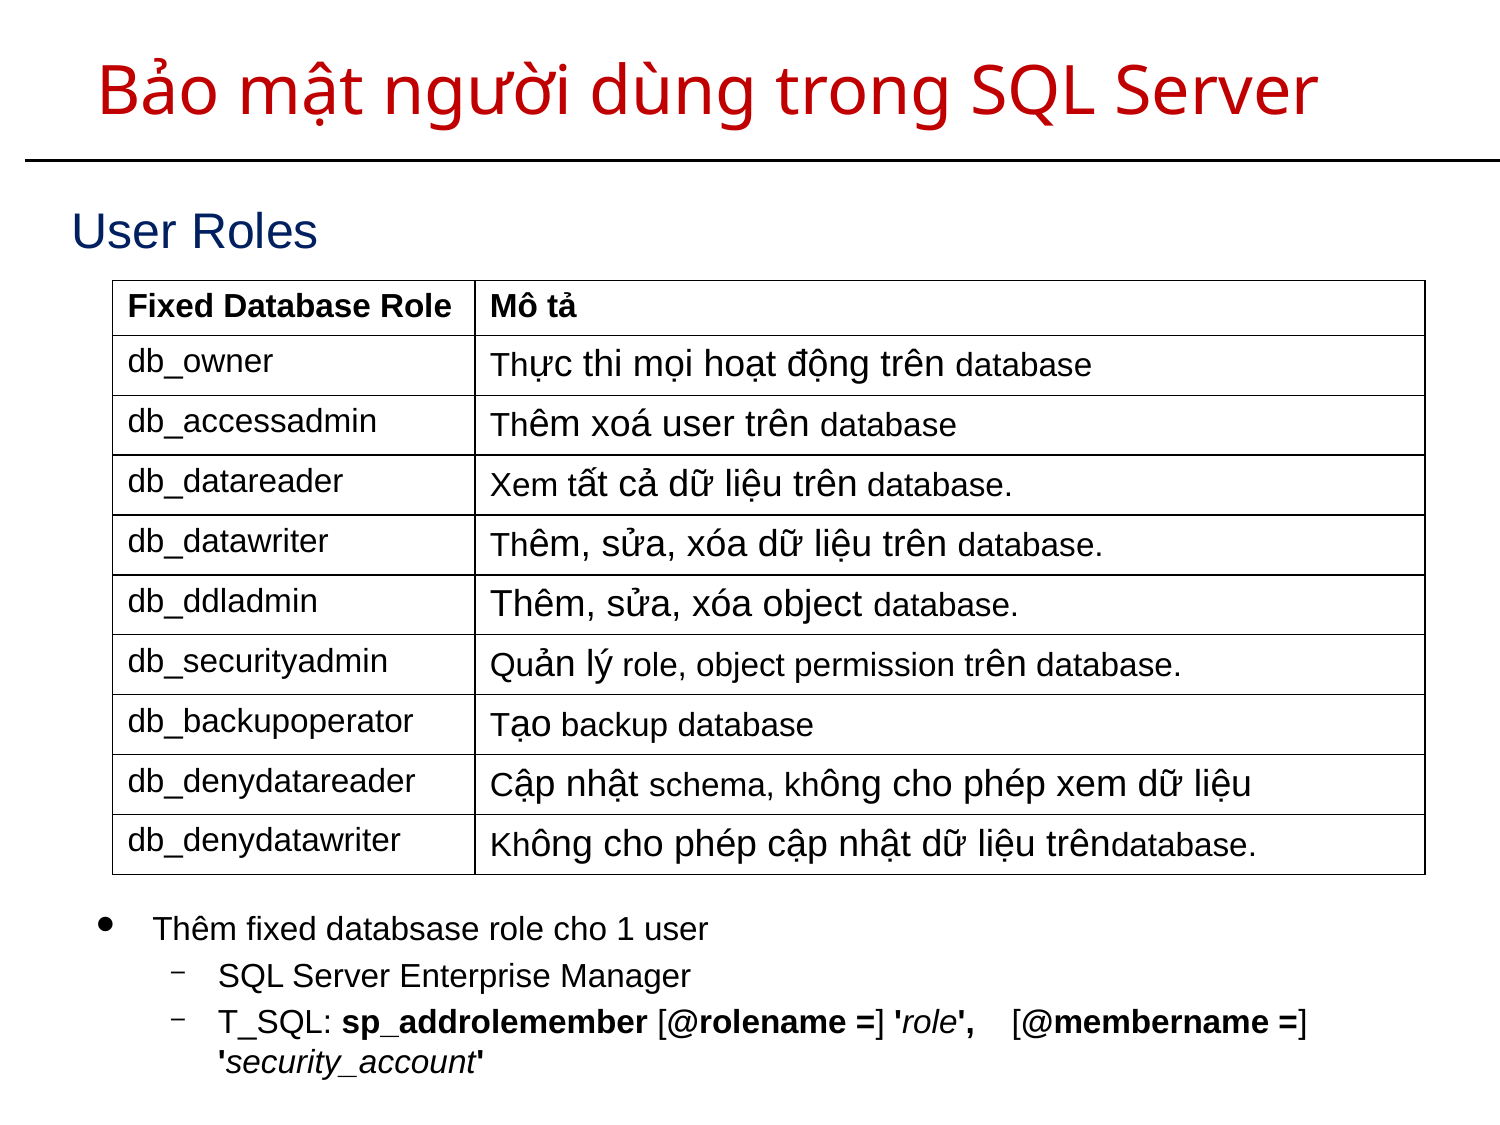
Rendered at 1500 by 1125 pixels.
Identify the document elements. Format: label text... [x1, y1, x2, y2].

table_cell Không cho phép cập nhật dữ liệu trêndatabase. [476, 815, 1424, 874]
text_box User Roles [57, 190, 1126, 266]
table_cell db_denydatareader [113, 755, 474, 814]
table_cell db_accessadmin [113, 396, 474, 454]
table_header Fixed Database Role [113, 281, 474, 335]
table_cell db_datawriter [113, 516, 474, 574]
table_cell db_securityadmin [113, 635, 474, 694]
table_cell db_ddladmin [113, 576, 474, 634]
table_cell db_backupoperator [113, 695, 474, 754]
table_cell Xem tất cả dữ liệu trên database. [476, 456, 1424, 514]
title Bảo mật người dùng trong SQL Server [81, 24, 1425, 160]
table_cell Quản lý role, object permission trên database. [476, 635, 1424, 694]
table_cell Cập nhật schema, không cho phép xem dữ liệu [476, 755, 1424, 814]
table_cell Thêm, sửa, xóa object database. [476, 576, 1424, 634]
table_cell Thêm, sửa, xóa dữ liệu trên database. [476, 516, 1424, 574]
table_cell Tạo backup database [476, 695, 1424, 754]
table_cell Thêm xoá user trên database [476, 396, 1424, 454]
table_cell db_denydatawriter [113, 815, 474, 874]
table_cell Thực thi mọi hoạt động trên database [476, 336, 1424, 395]
text_box Thêm fixed databsase role cho 1 user SQL Server Enterprise Manager T_SQL: sp_addrolemember [@rolename =] 'role', [@membername =] 'security_account' [81, 899, 1482, 1125]
table_cell db_owner [113, 336, 474, 395]
table_header Mô tả [476, 281, 1424, 335]
table_cell db_datareader [113, 456, 474, 514]
